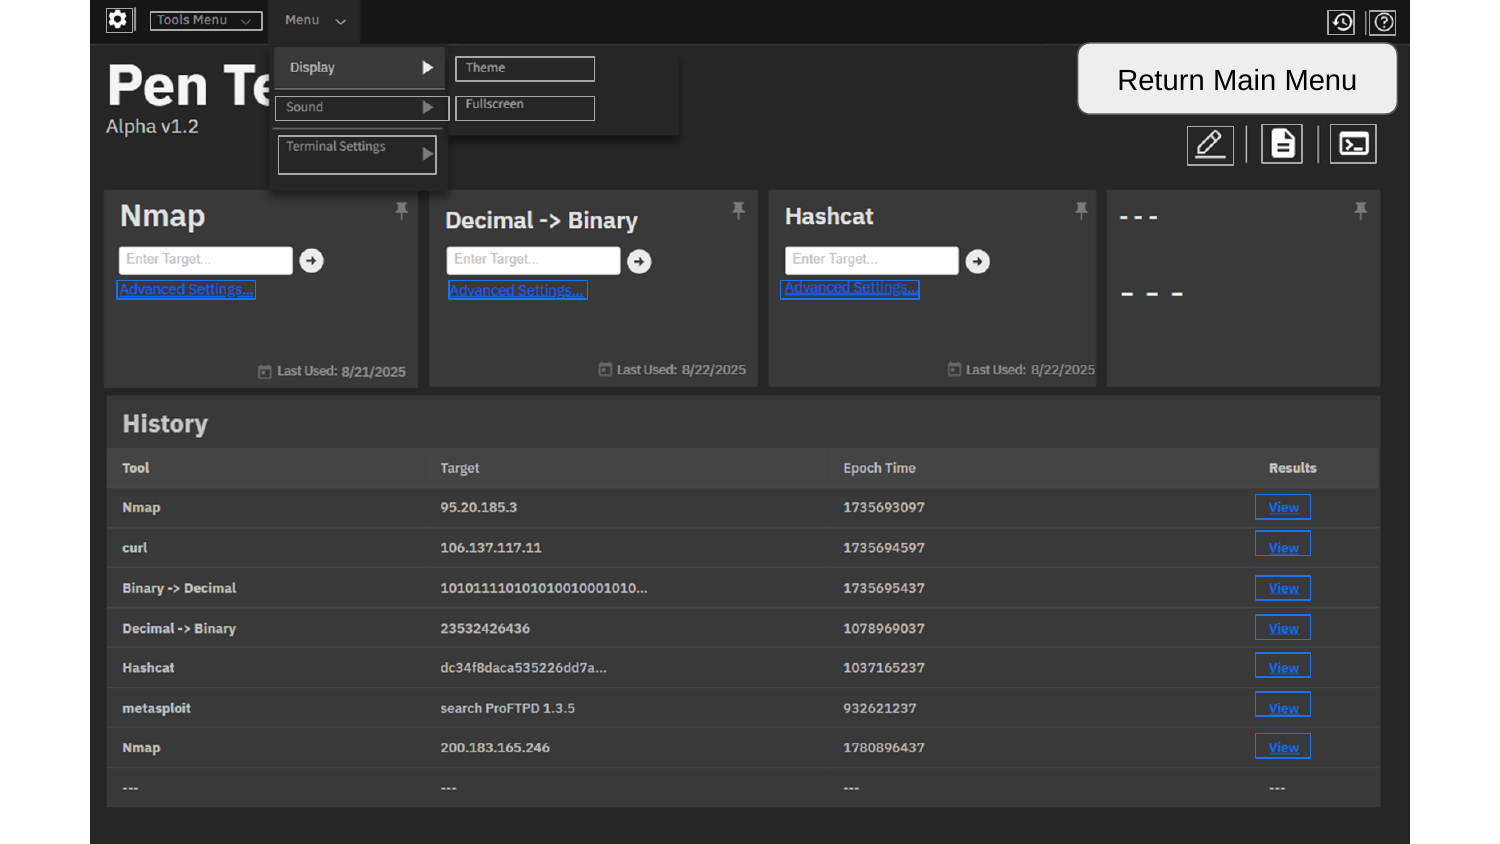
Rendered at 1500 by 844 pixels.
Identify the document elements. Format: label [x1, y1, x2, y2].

picture [89, 0, 1410, 844]
